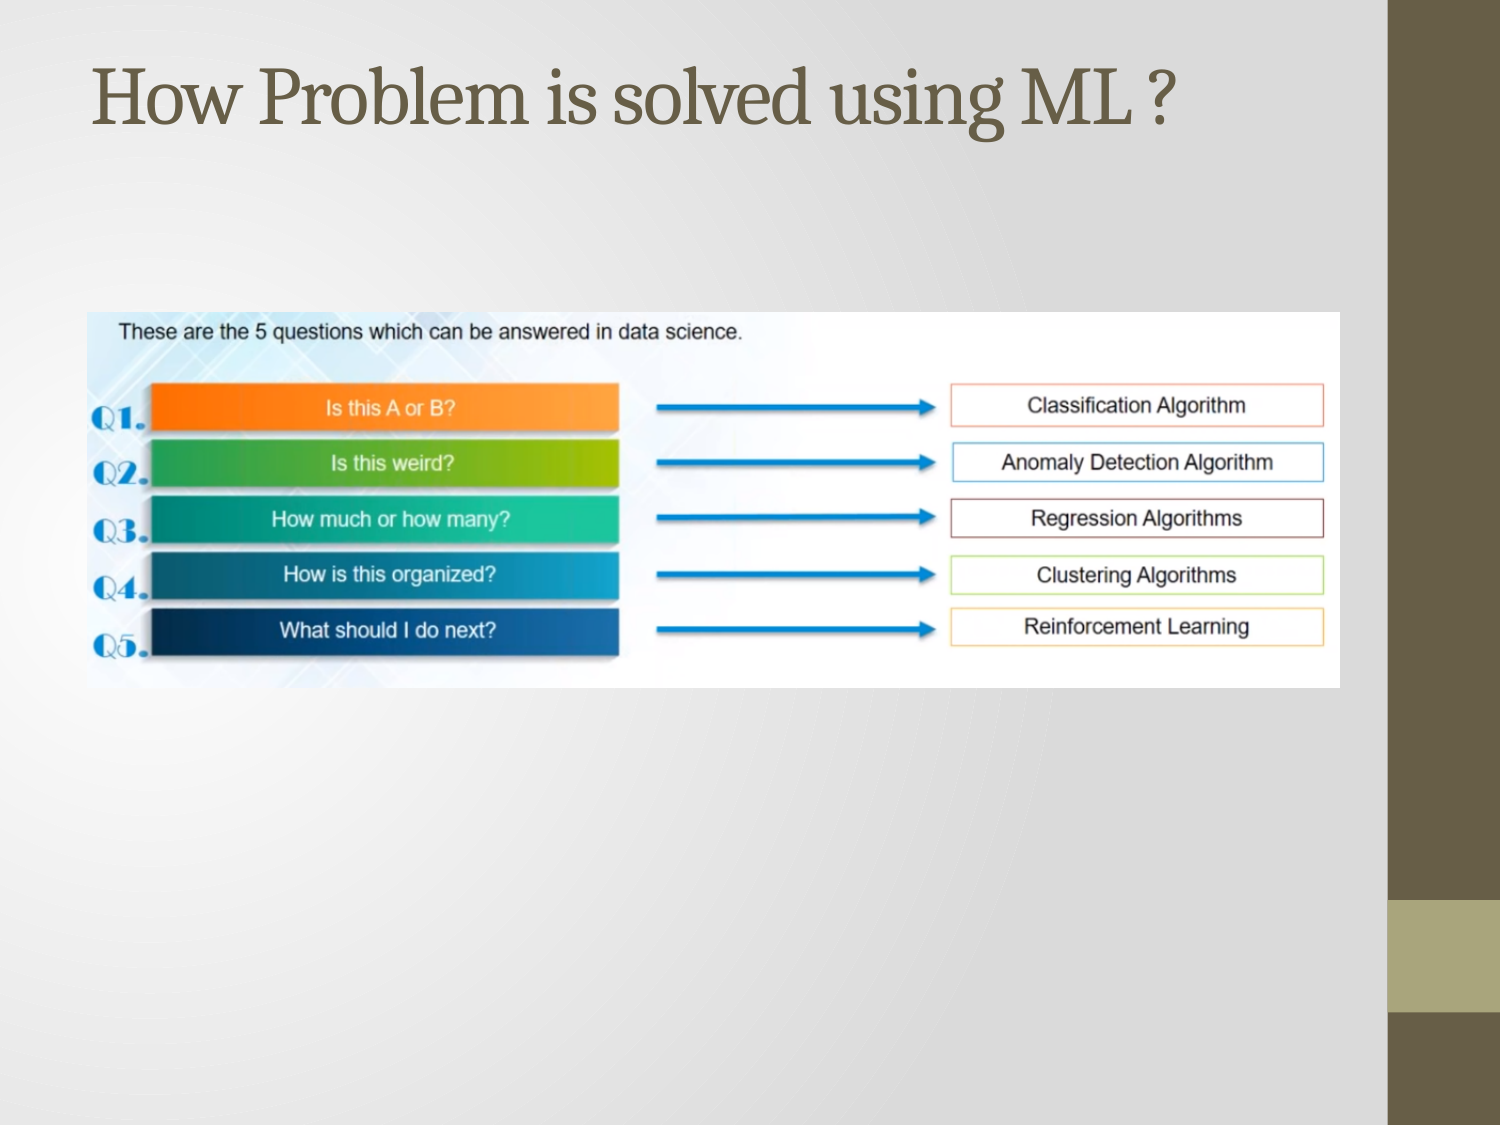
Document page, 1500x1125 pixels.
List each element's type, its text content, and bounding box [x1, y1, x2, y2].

title How Problem is solved using ML ? [75, 45, 1325, 138]
picture [86, 311, 1340, 688]
